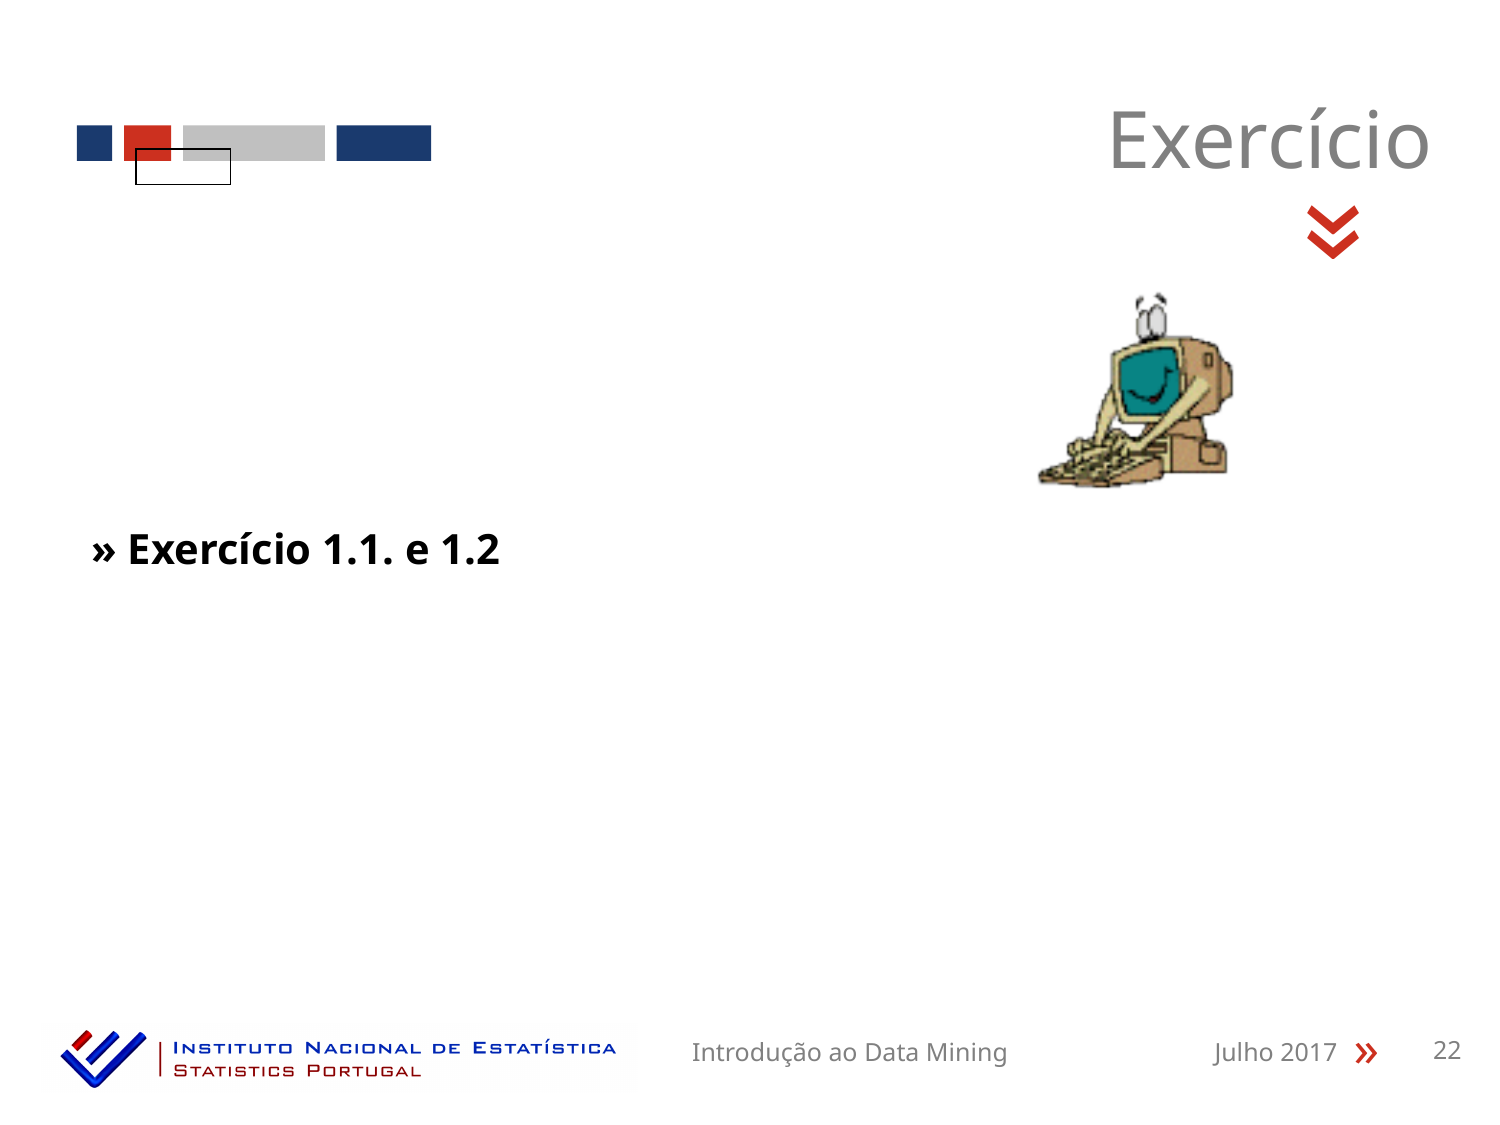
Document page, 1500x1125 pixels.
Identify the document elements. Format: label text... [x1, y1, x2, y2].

text_box « [1316, 1023, 1394, 1099]
text_box Exercício [454, 66, 1447, 207]
text_box » Exercício 1.1. e 1.2 [76, 515, 1376, 580]
text_box « [1234, 207, 1400, 280]
slide_number 22 [1358, 1009, 1477, 1093]
footer Introdução ao Data Mining [620, 1009, 1081, 1093]
picture [1033, 290, 1241, 492]
slide_number Julho 2017 [1081, 1009, 1353, 1093]
picture [41, 1023, 620, 1093]
